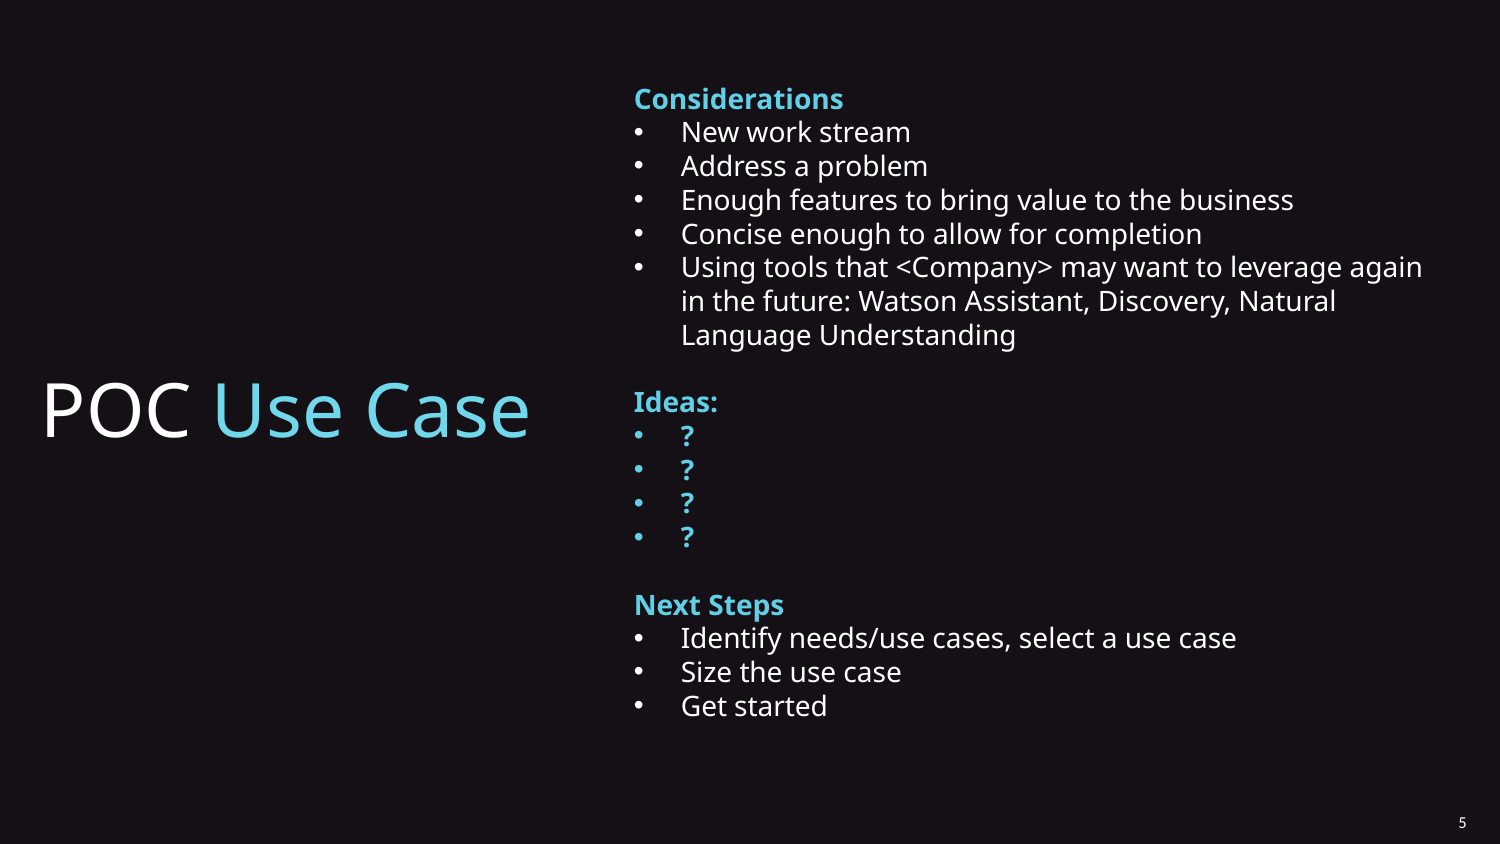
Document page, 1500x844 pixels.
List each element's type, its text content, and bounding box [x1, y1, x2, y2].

text_box POC Use Case [38, 362, 633, 481]
text_box Considerations New work stream Address a problem Enough features to bring value to the business Concise enough to allow for completion Using tools that <Company> may want to leverage again in the future: Watson Assistant, Discovery, Natural Language Understanding Ideas: ? ? ? ? Next Steps Identify needs/use cases, select a use case Size the use case Get started [619, 73, 1459, 763]
